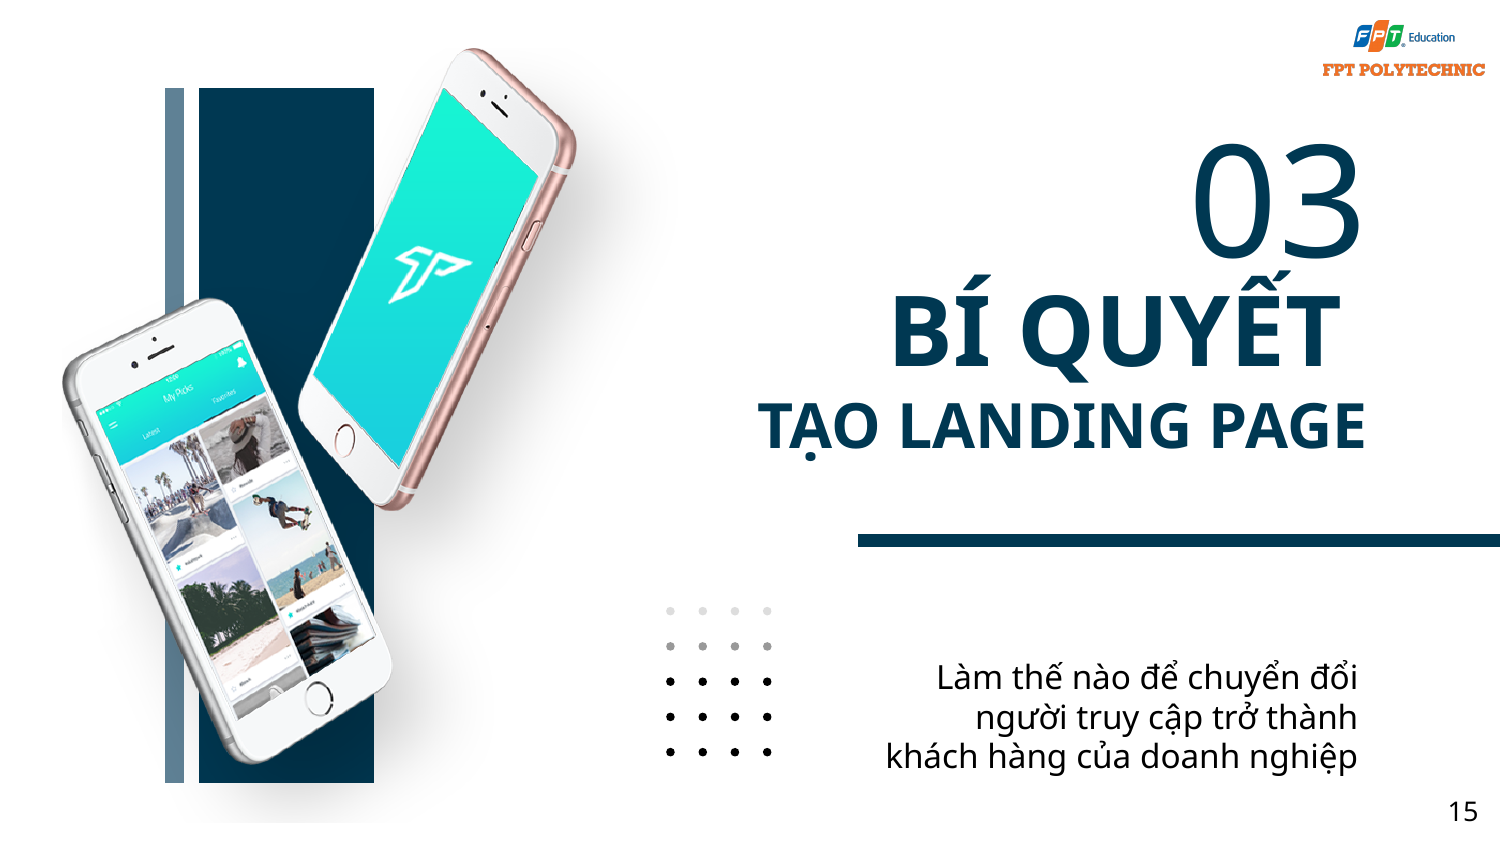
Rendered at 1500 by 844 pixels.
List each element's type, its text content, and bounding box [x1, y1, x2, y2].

picture [62, 48, 678, 823]
title BÍ QUYẾT TẠO LANDING PAGE [683, 253, 1383, 507]
slide_number ‹#› [1403, 779, 1494, 844]
subtitle Làm thế nào để chuyển đổi người truy cập trở thành khách hàng của doanh nghiệp [800, 640, 1383, 758]
picture [1323, 20, 1485, 76]
title 03 [1114, 110, 1383, 253]
